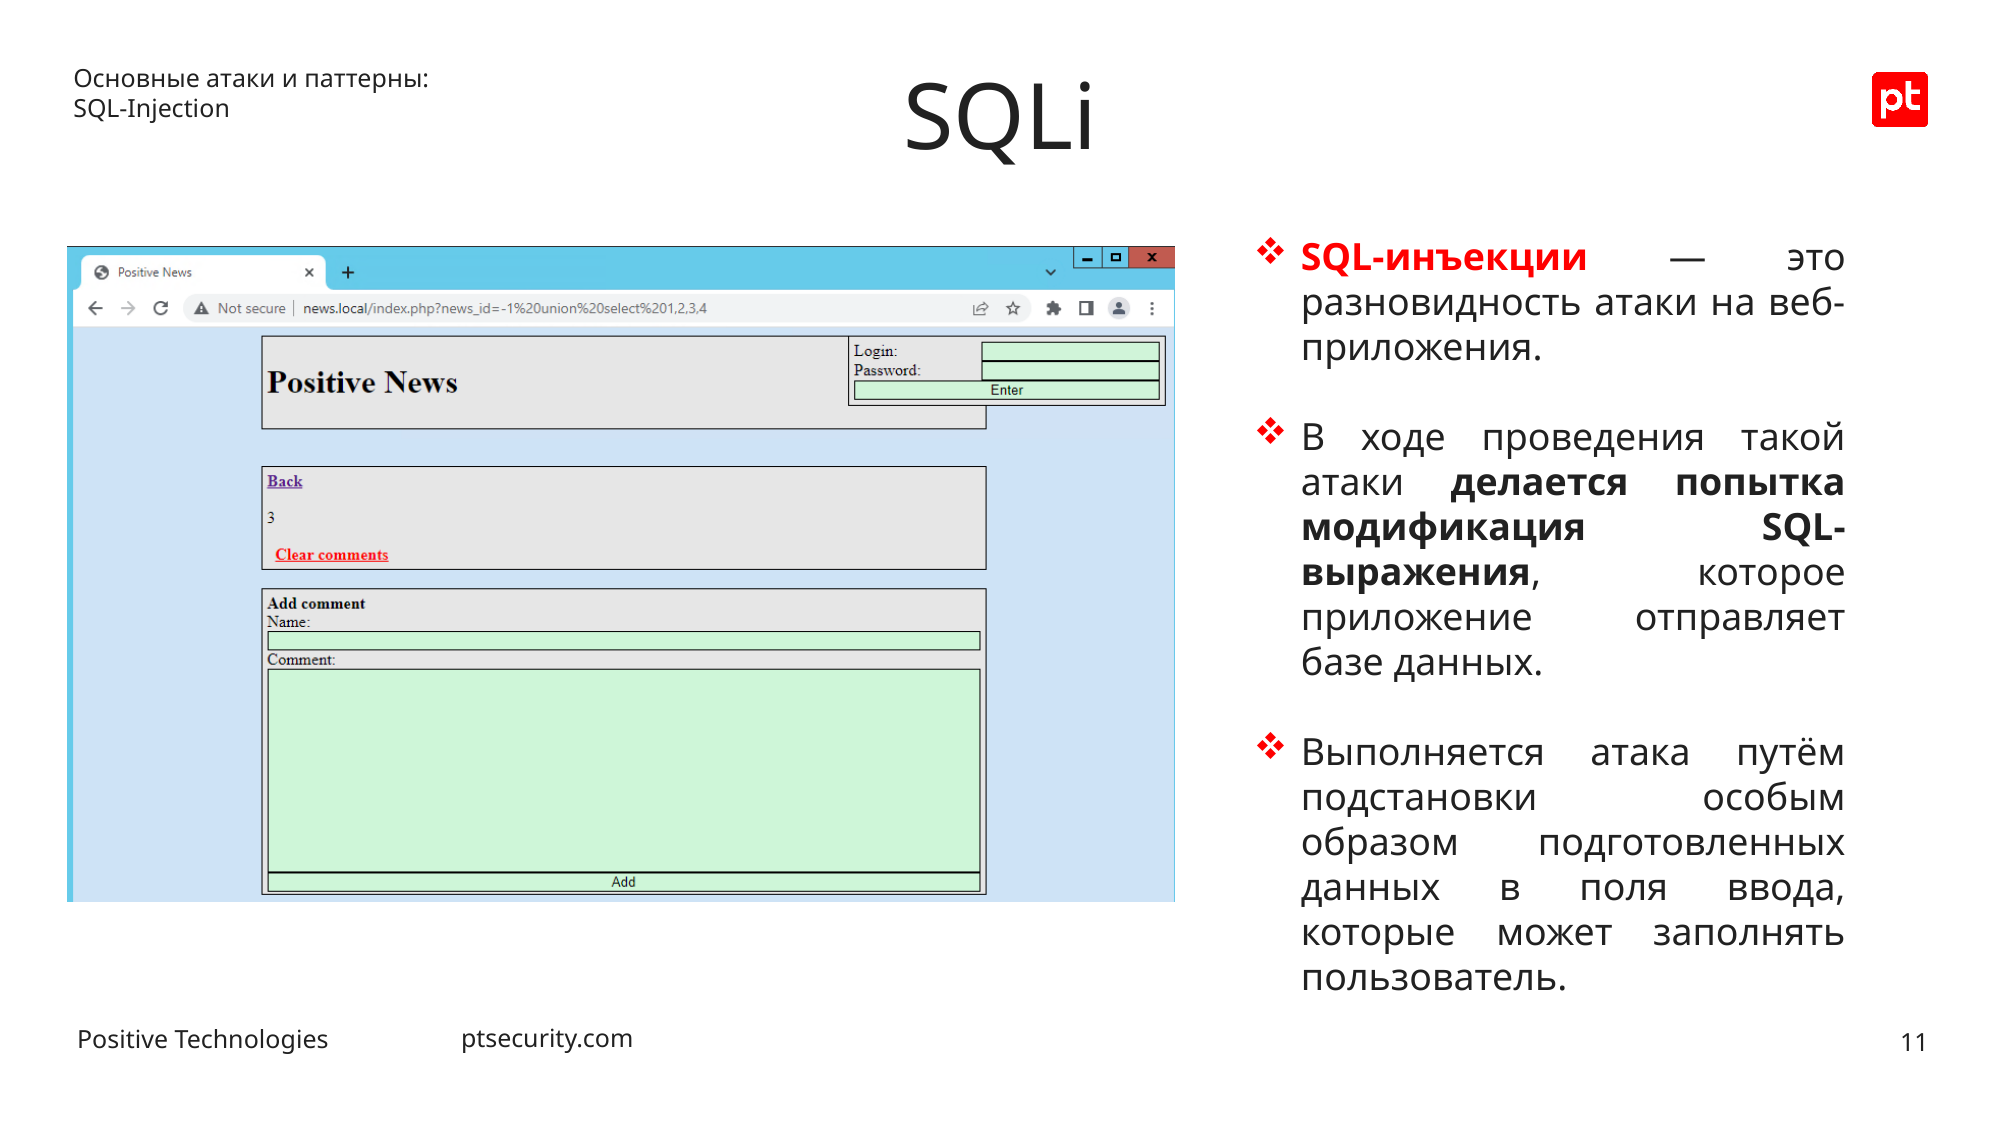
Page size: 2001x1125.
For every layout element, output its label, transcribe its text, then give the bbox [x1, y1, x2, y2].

picture [67, 246, 1175, 902]
text_box Основные атаки и паттерны: SQL-Injection [58, 54, 391, 115]
picture [1872, 72, 1928, 127]
text_box SQL-инъекции — это разновидность атаки на веб-приложения. В ходе проведения такой атаки делается попытка модификация SQL-выражения, которое приложение отправляет базе данных. Выполняется атака путём подстановки особым образом подготовленных данных в поля ввода, которые может заполнять пользователь. [1239, 225, 1861, 1006]
text_box SQLi [391, 50, 1609, 176]
slide_number 11 [1608, 1013, 1944, 1074]
